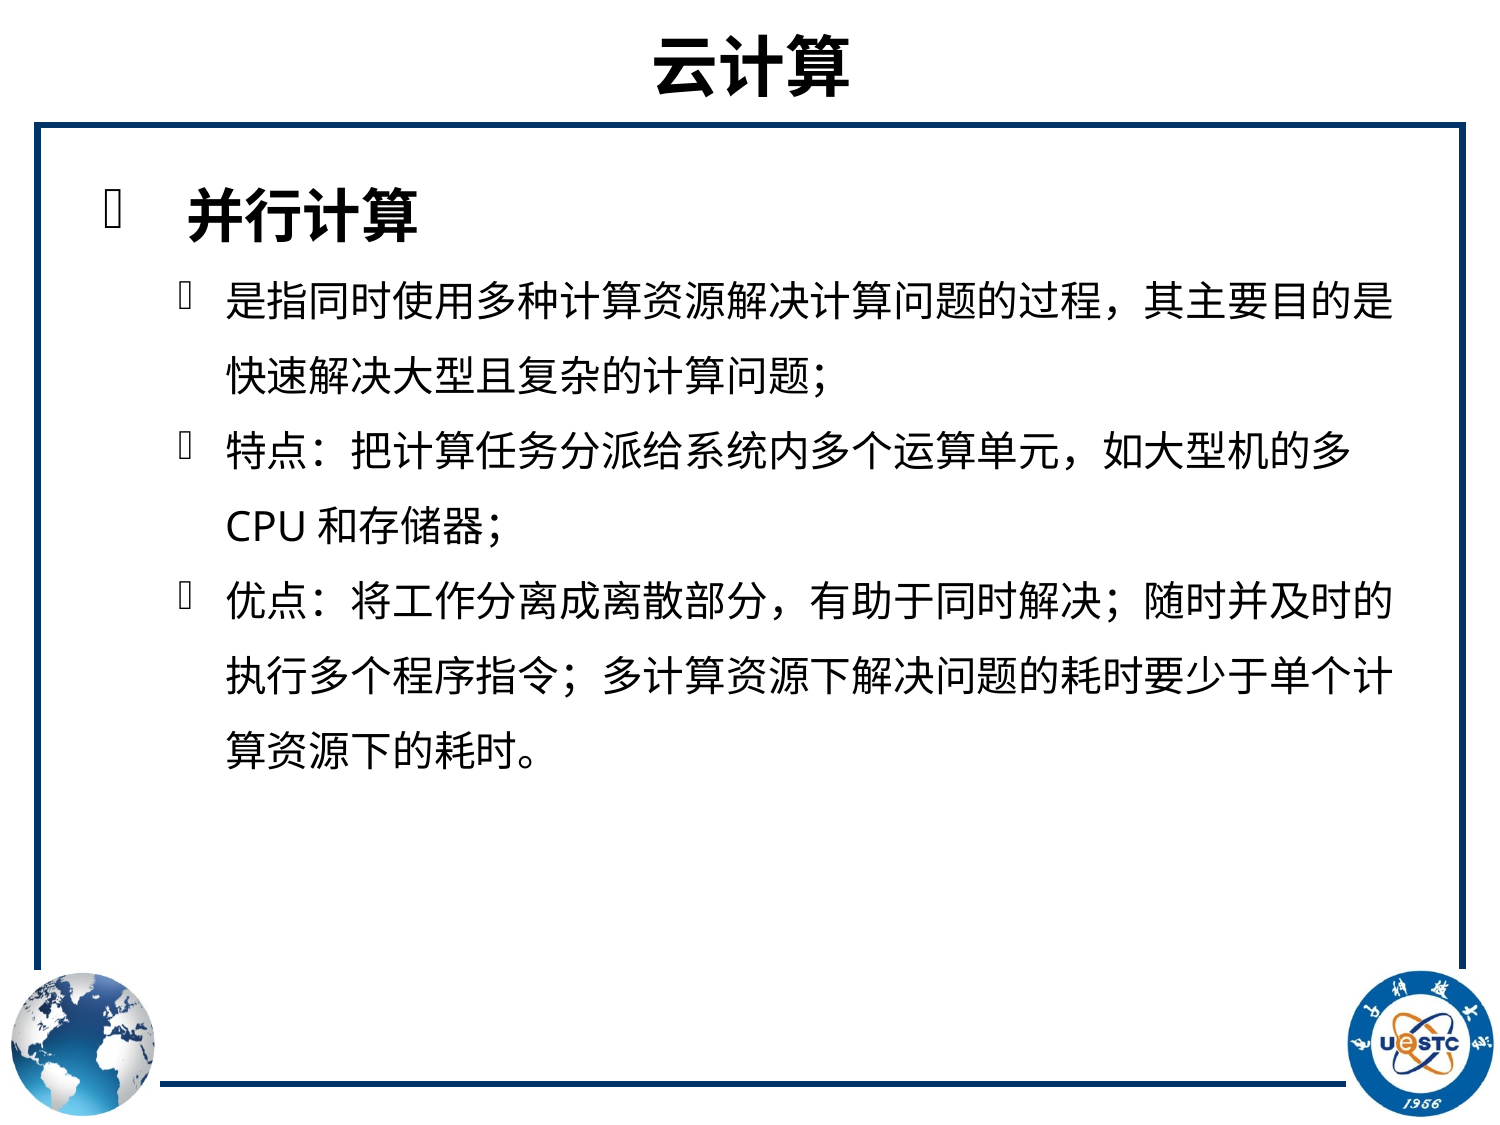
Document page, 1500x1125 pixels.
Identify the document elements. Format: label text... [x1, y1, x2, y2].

picture [0, 970, 160, 1118]
text_box 并行计算 是指同时使用多种计算资源解决计算问题的过程，其主要目的是快速解决大型且复杂的计算问题； 特点：把计算任务分派给系统内多个运算单元，如大型机的多CPU和存储器； 优点：将工作分离成离散部分，有助于同时解决；随时并及时的执行多个程序指令；多计算资源下解决问题的耗时要少于单个计算资源下的耗时。 [88, 137, 1439, 1036]
picture [1346, 969, 1495, 1118]
title 云计算 [41, 19, 1463, 112]
